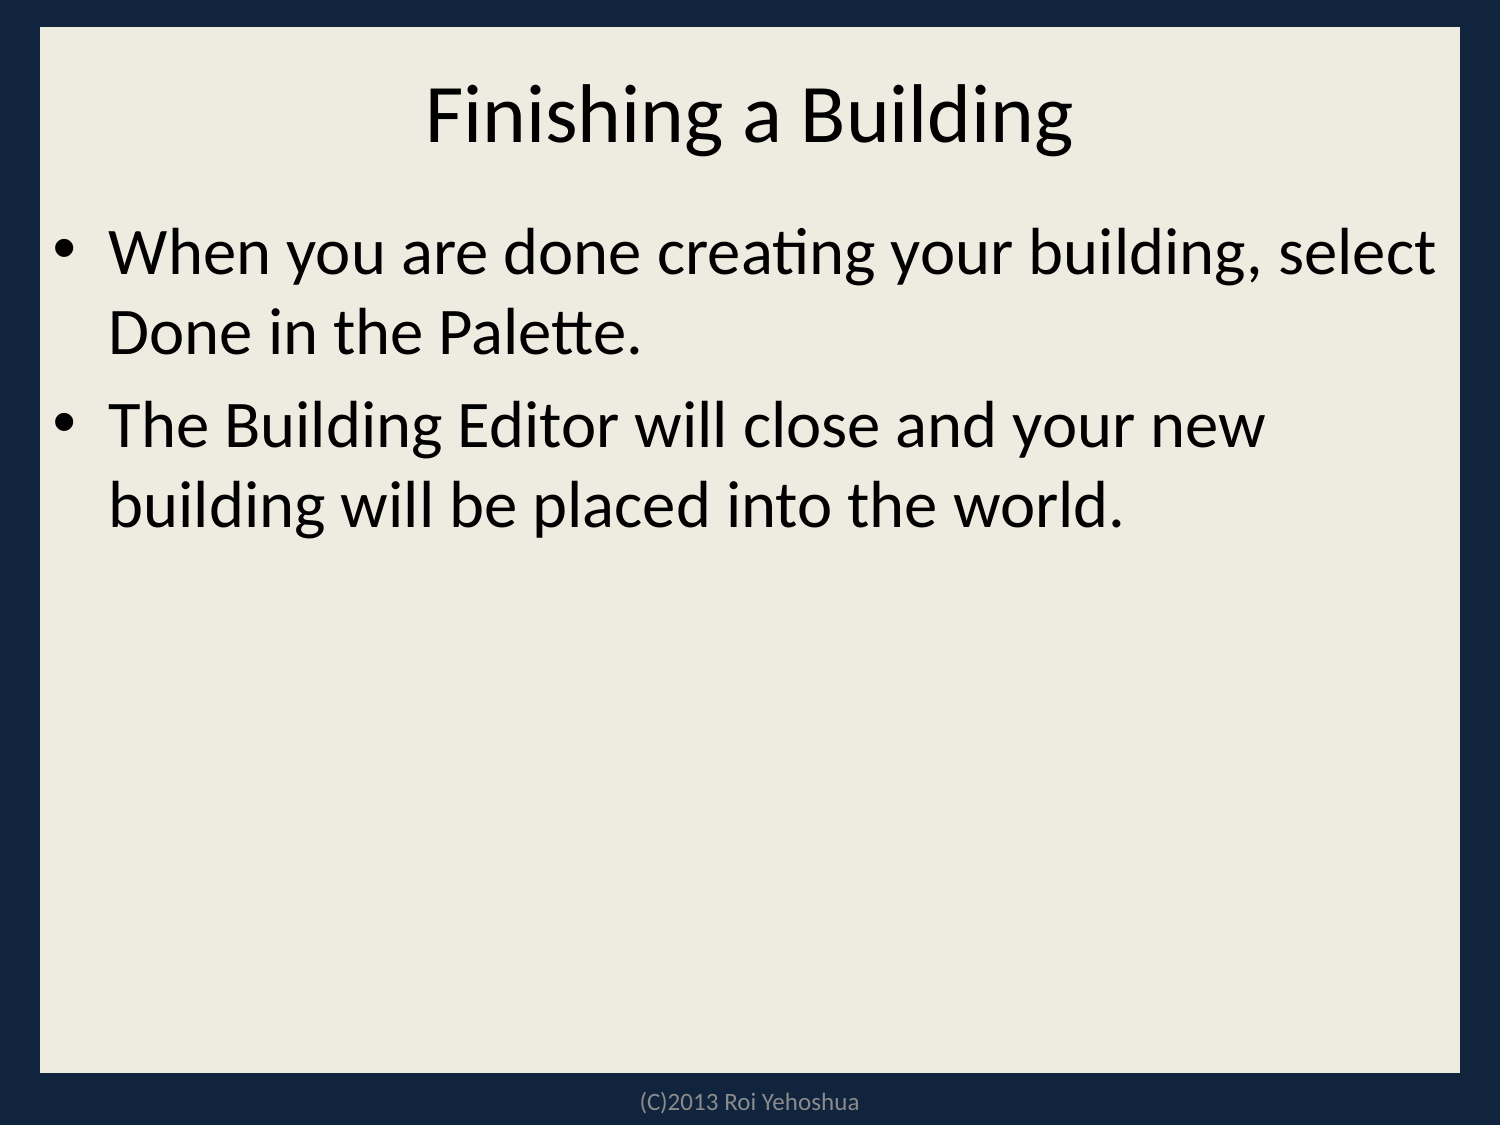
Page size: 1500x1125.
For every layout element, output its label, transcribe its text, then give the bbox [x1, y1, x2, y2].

footer (C)2013 Roi Yehoshua [512, 1074, 988, 1125]
list When you are done creating your building, select Done in the Palette. The Building Editor will close and your new building will be placed into the world. [37, 200, 1463, 1080]
title Finishing a Building [37, 31, 1463, 188]
